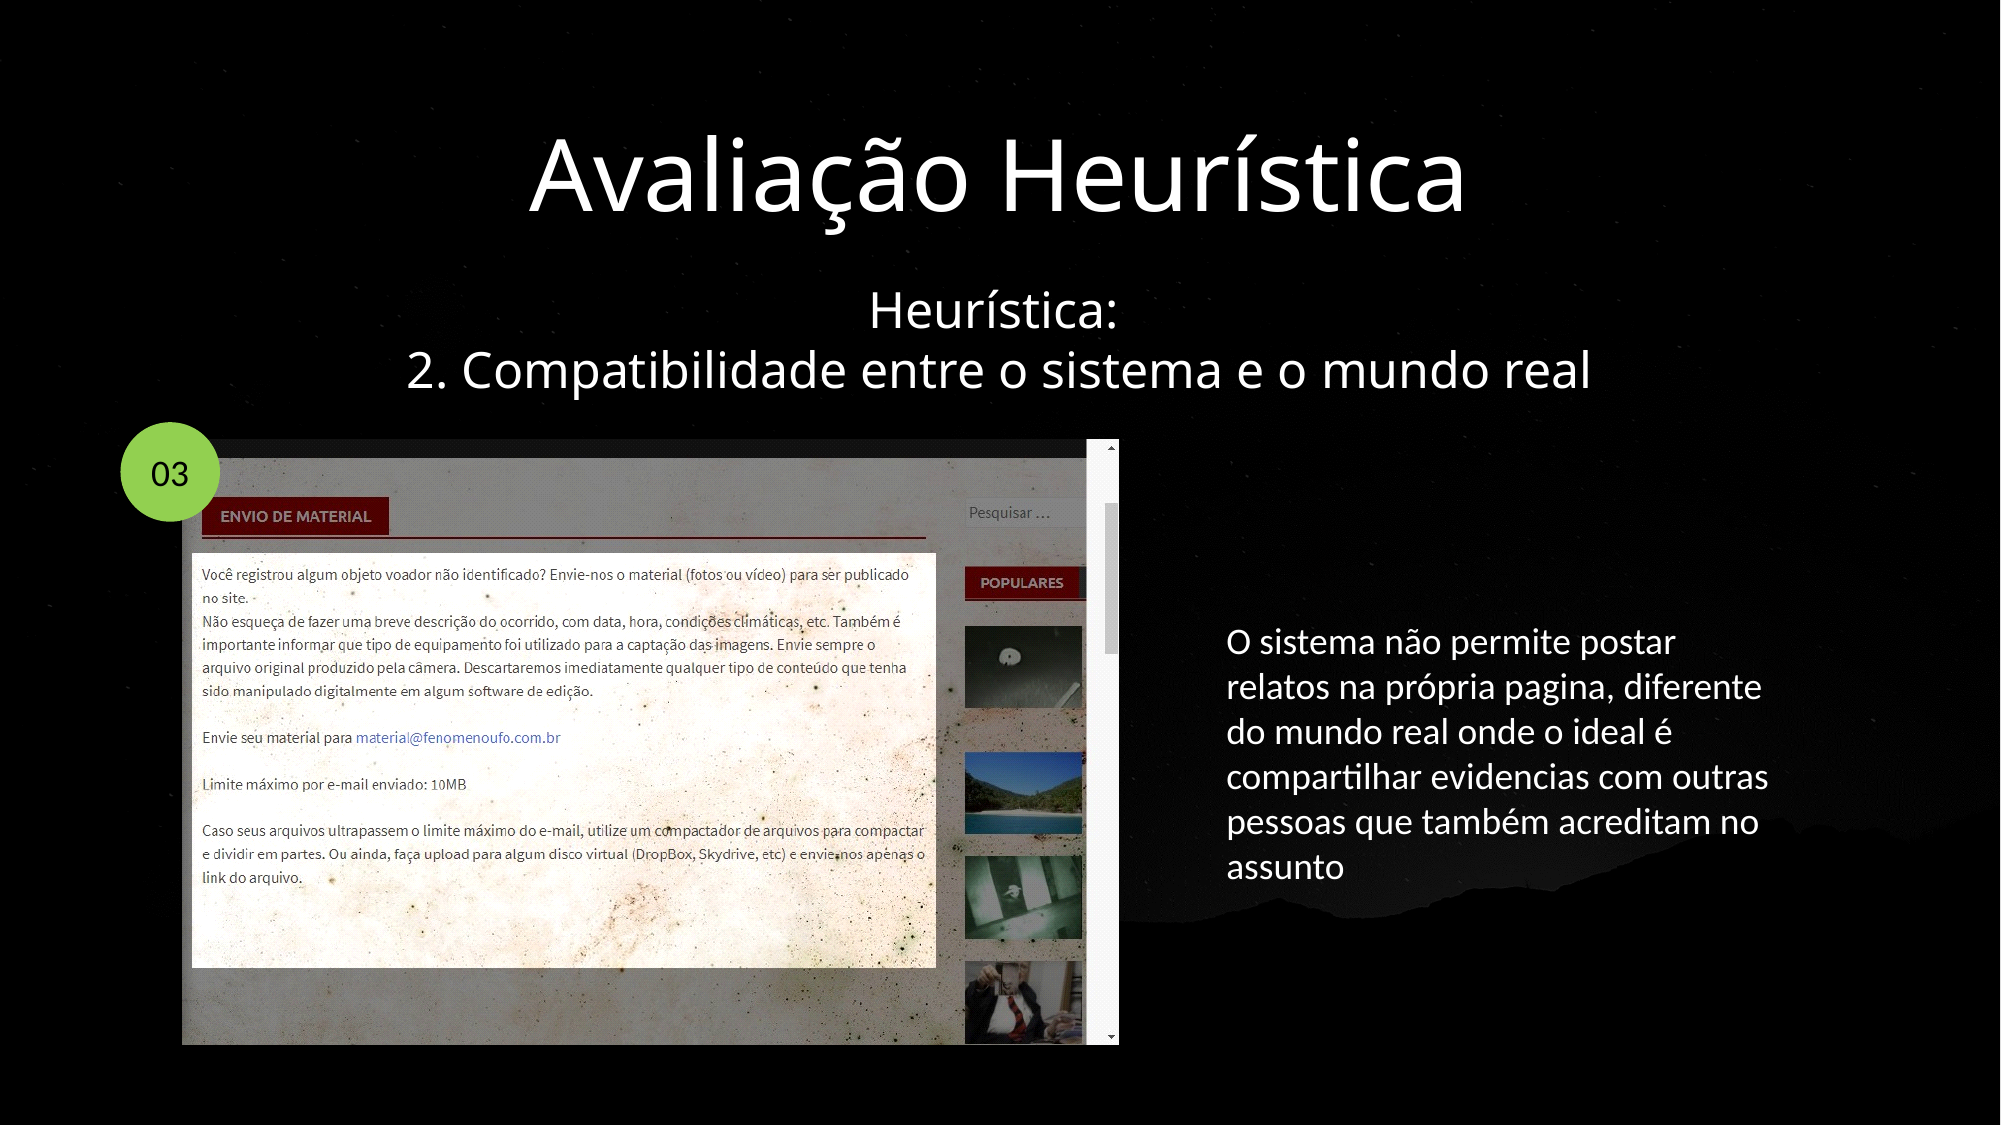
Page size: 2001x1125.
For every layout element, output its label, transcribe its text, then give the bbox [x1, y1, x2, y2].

text_box 03 [119, 421, 209, 523]
text_box O sistema não permite postar relatos na própria pagina, diferente do mundo real onde o ideal é compartilhar evidencias com outras pessoas que também acreditam no assunto [1211, 609, 1797, 895]
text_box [182, 439, 1119, 1045]
picture [0, 0, 2001, 1125]
text_box Heurística: 2. Compatibilidade entre o sistema e o mundo real [392, 271, 1608, 407]
title Avaliação Heurística [478, 70, 1522, 271]
